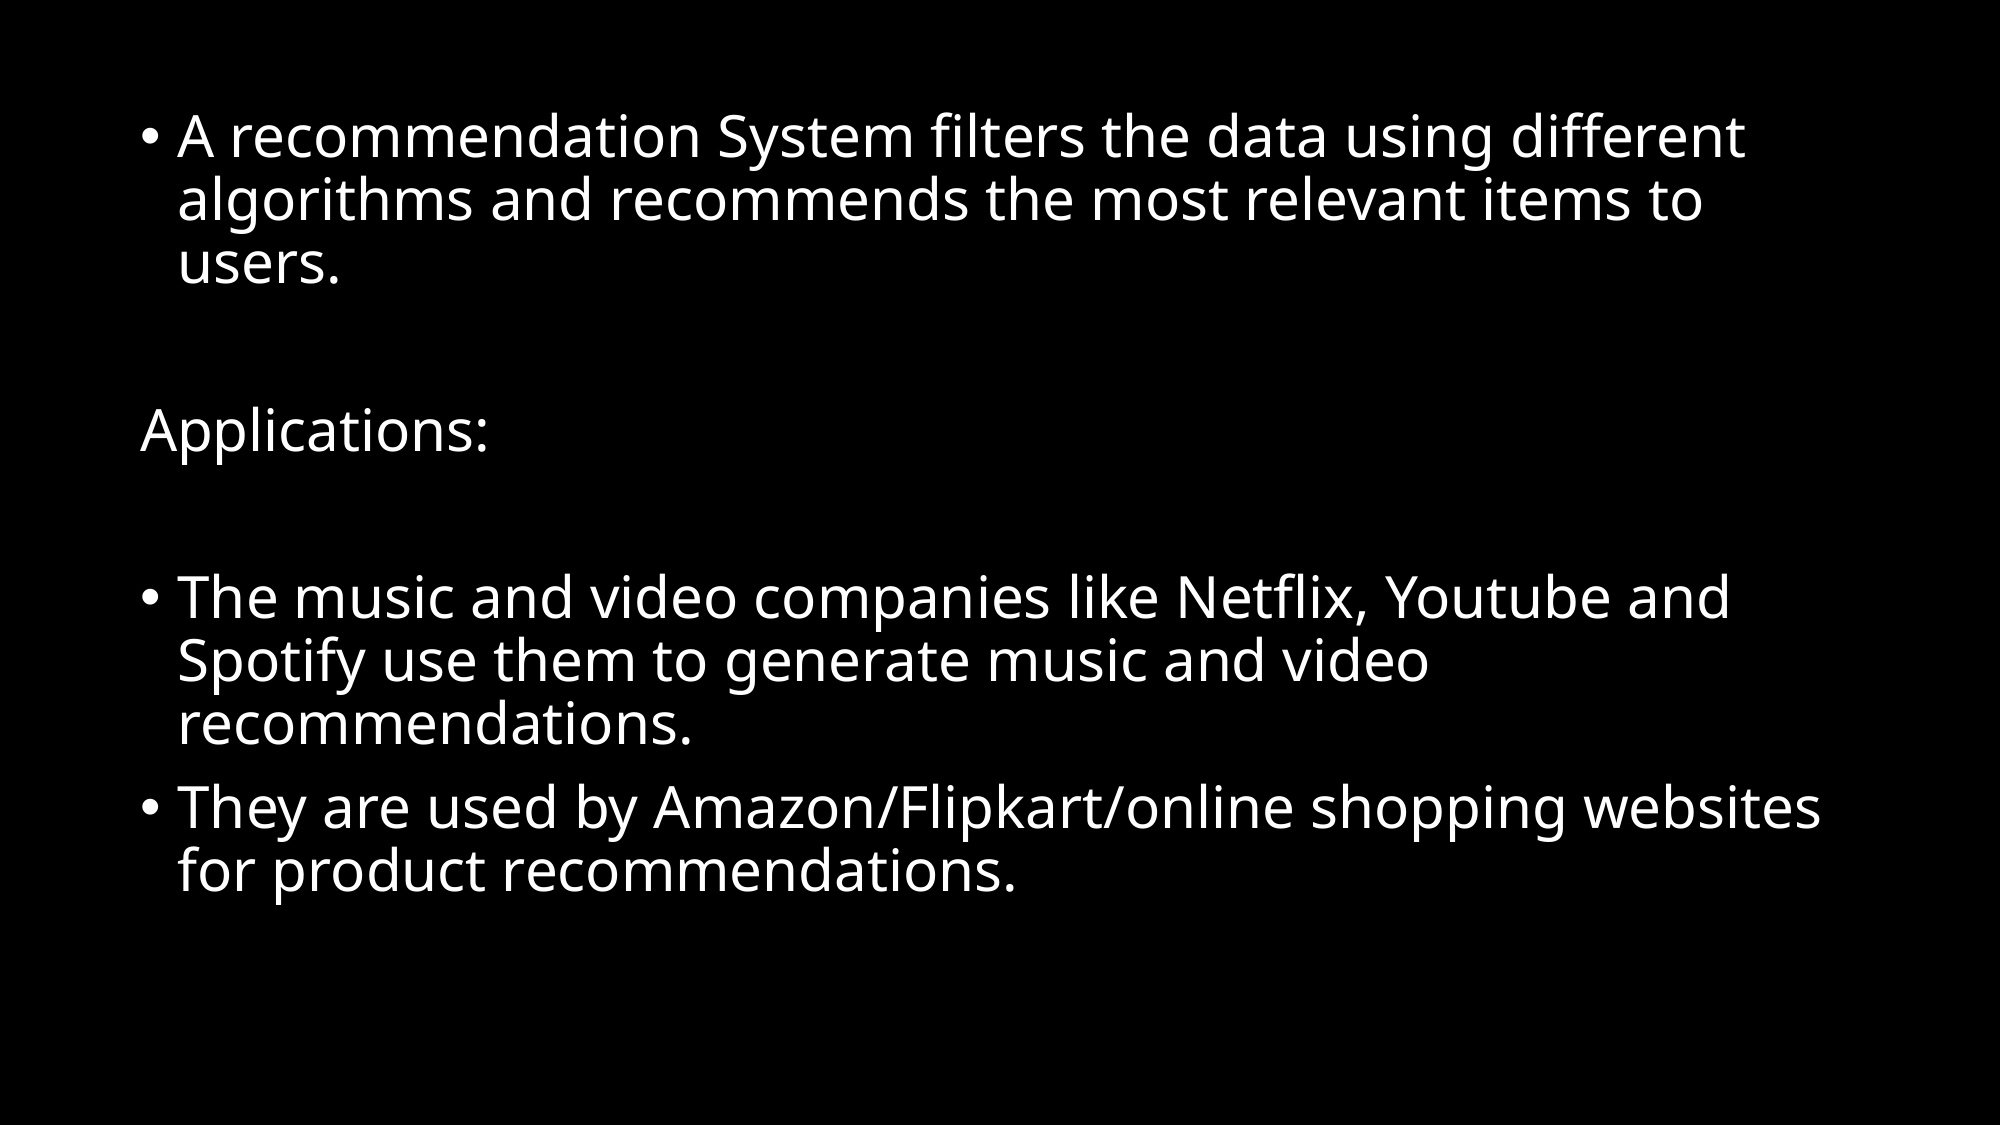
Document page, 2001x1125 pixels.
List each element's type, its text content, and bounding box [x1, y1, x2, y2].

list A recommendation System filters the data using different algorithms and recommends the most relevant items to users. Applications: The music and video companies like Netflix, Youtube and Spotify use them to generate music and video recommendations. They are used by Amazon/Flipkart/online shopping websites for product recommendations. [125, 99, 1875, 1000]
